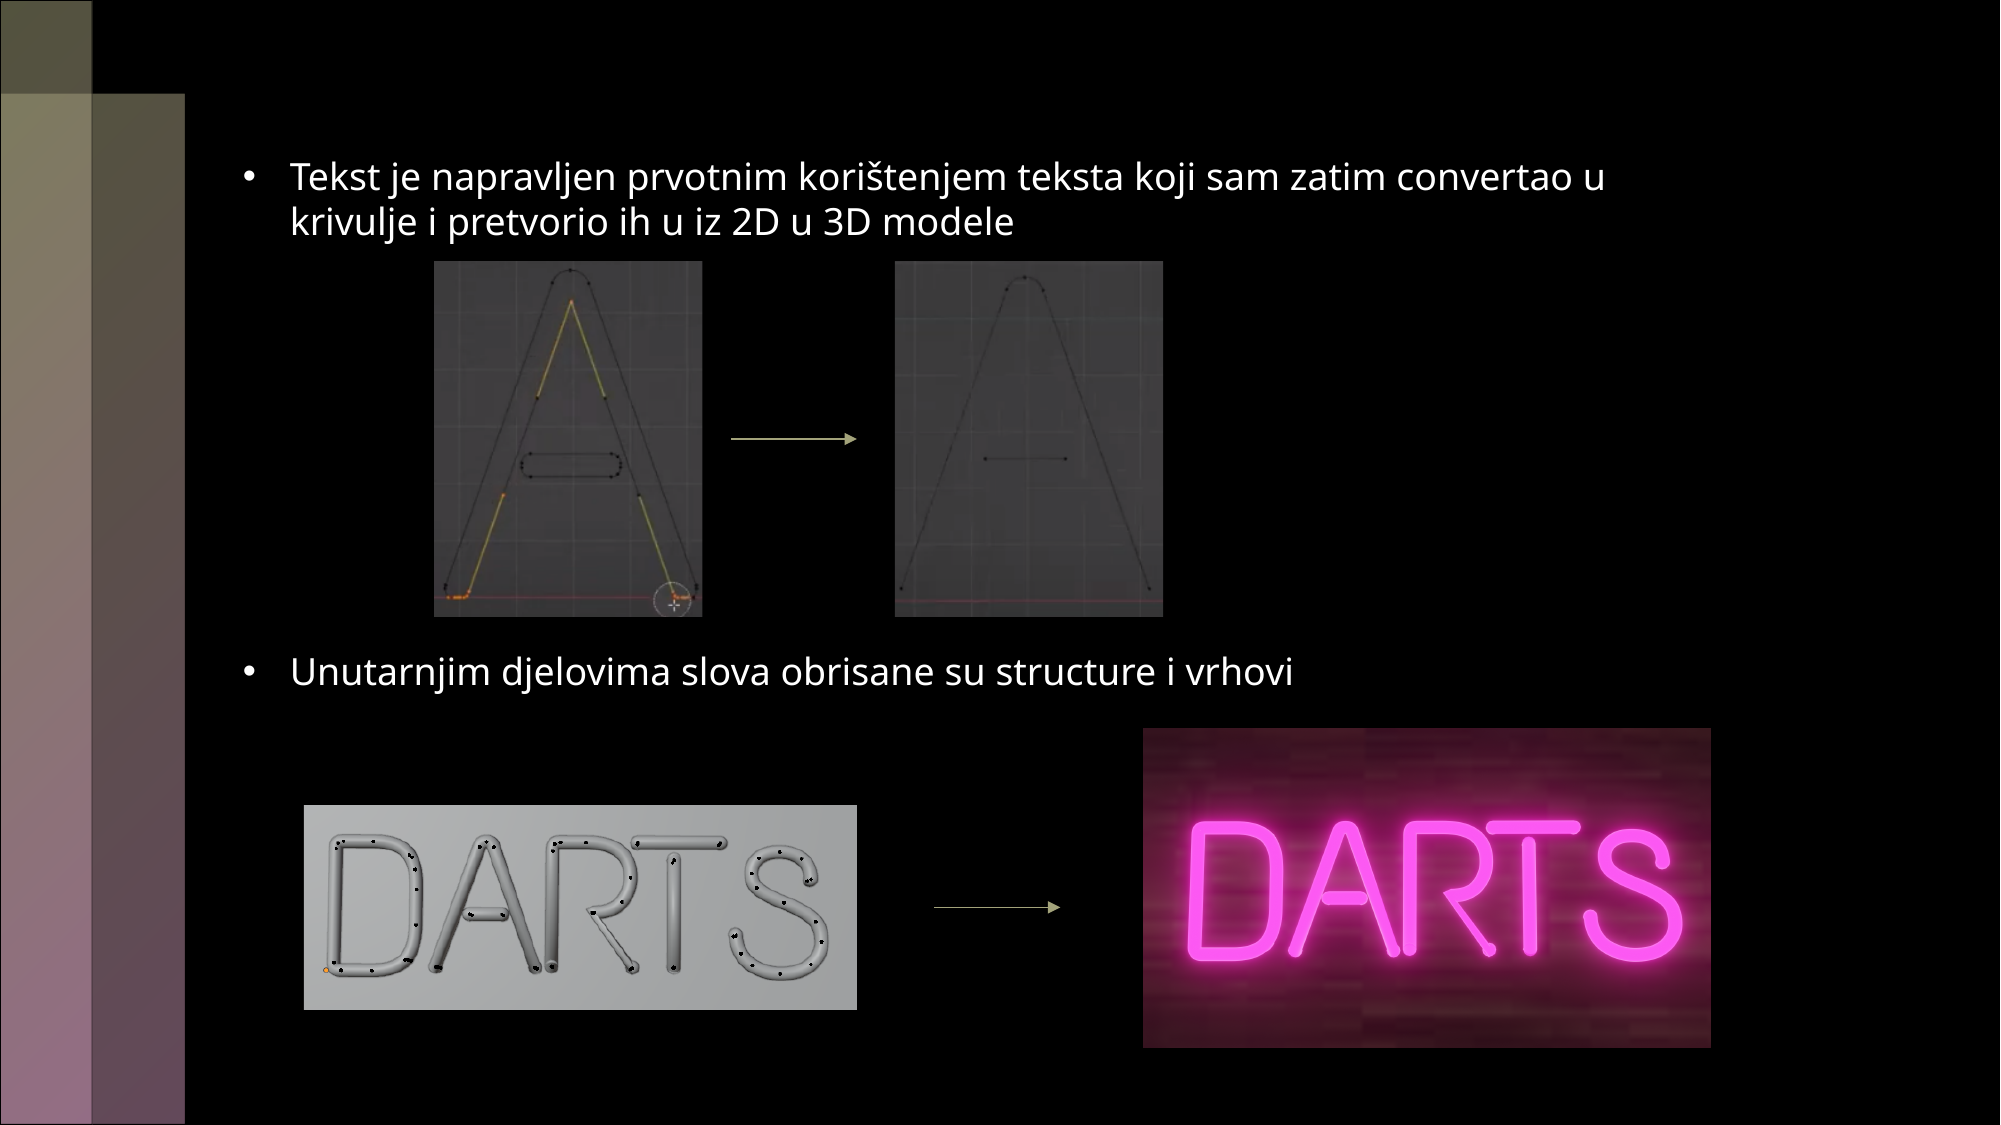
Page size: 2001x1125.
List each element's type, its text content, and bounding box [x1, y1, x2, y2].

picture [1143, 728, 1711, 1049]
picture [434, 261, 703, 617]
picture [894, 261, 1164, 617]
text_box Tekst je napravljen prvotnim korištenjem teksta koji sam zatim convertao u krivulje i pretvorio ih u iz 2D u 3D modele Unutarnjim djelovima slova obrisane su structure i vrhovi [228, 145, 1730, 701]
picture [303, 805, 857, 1010]
